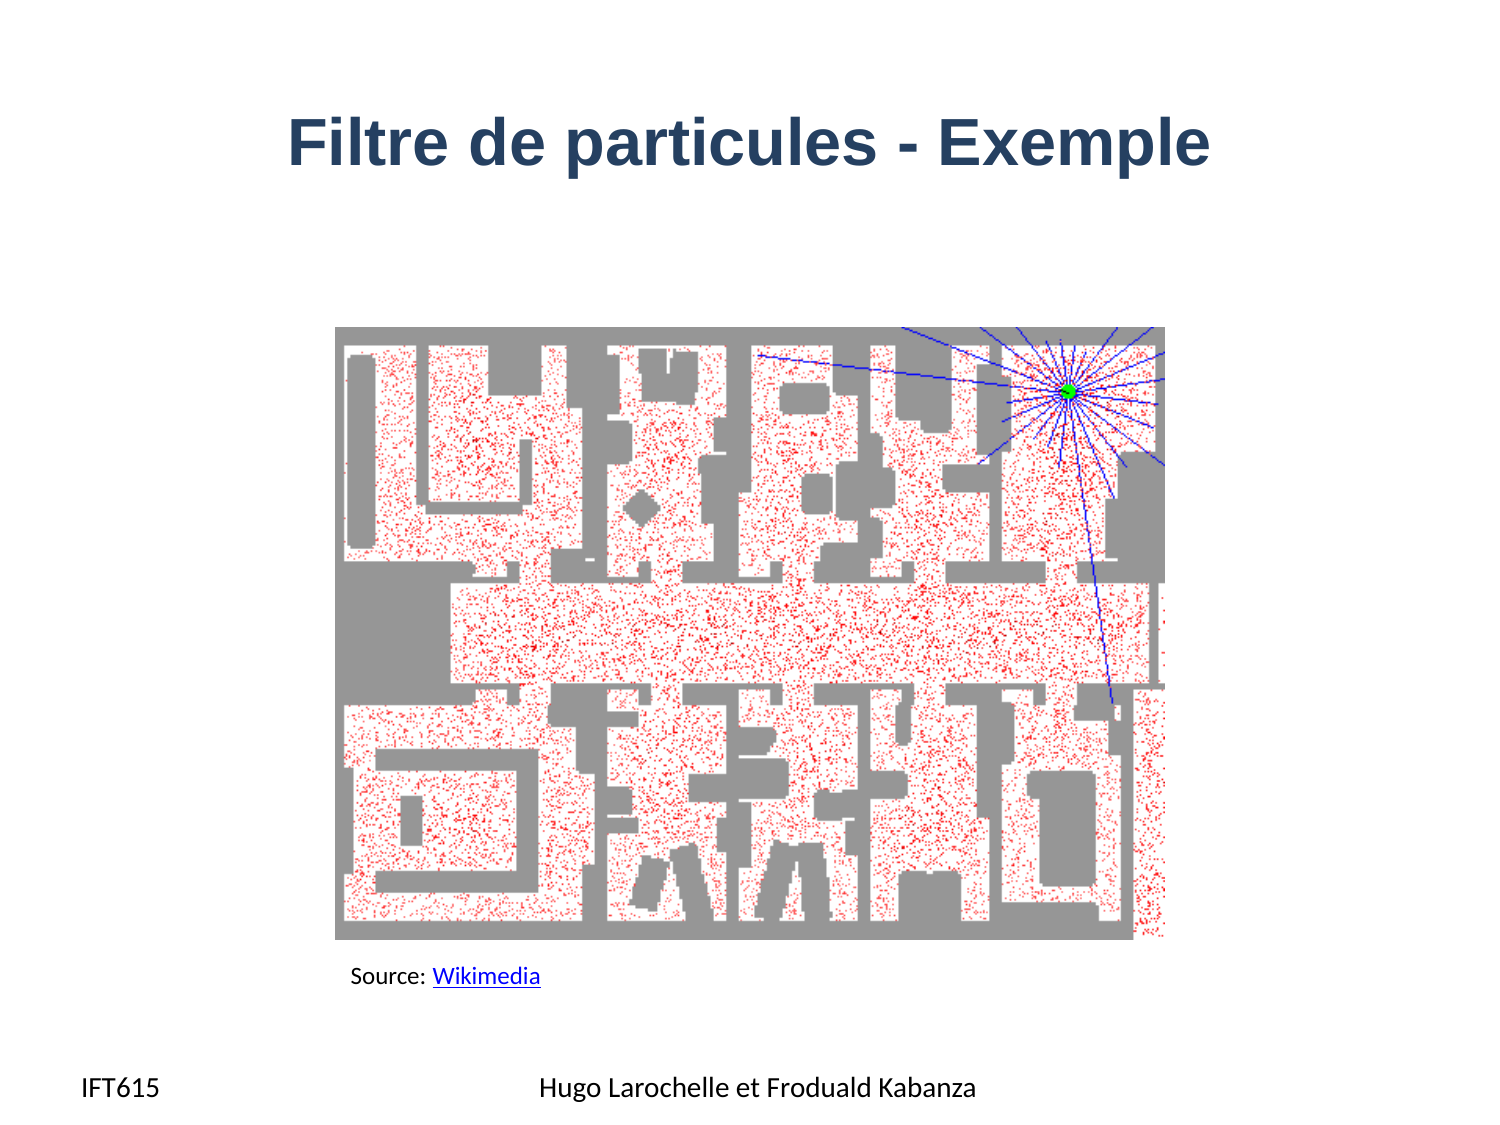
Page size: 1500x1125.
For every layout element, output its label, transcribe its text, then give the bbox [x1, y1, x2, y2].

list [335, 327, 1165, 941]
text_box Source: Wikimedia [335, 952, 556, 998]
title Filtre de particules - Exemple [75, 45, 1425, 233]
slide_number IFT615 [66, 1056, 356, 1117]
footer Hugo Larochelle et Froduald Kabanza [520, 1056, 996, 1117]
